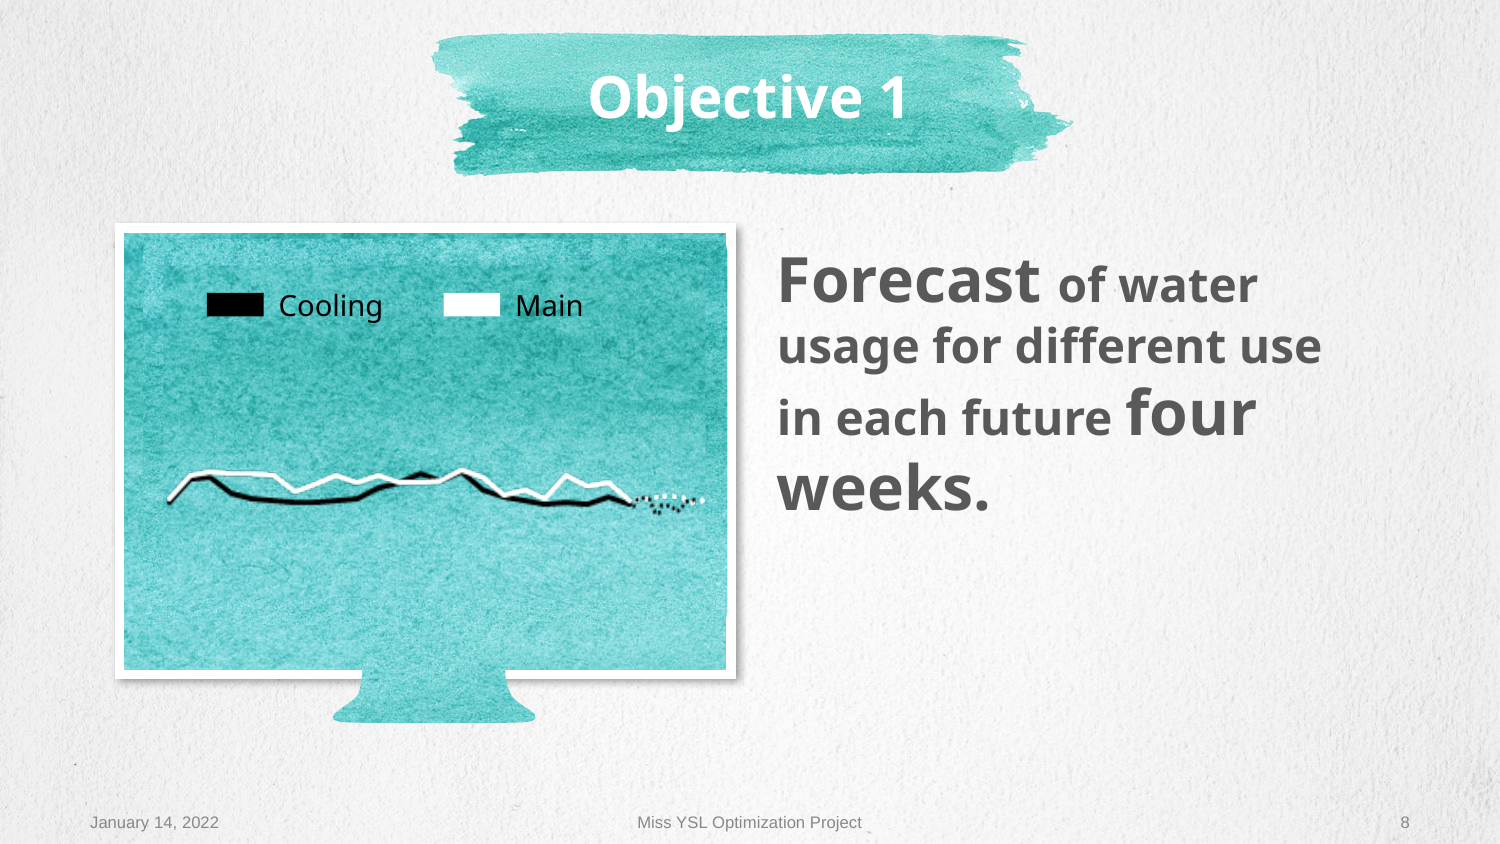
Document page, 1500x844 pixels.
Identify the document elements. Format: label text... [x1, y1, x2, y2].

footer Miss YSL Optimization Project [512, 799, 988, 844]
text_box [333, 678, 536, 724]
list Forecast of water usage for different use in each future four weeks. [761, 232, 1353, 682]
picture [0, 0, 1500, 844]
title Objective 1 [520, 37, 980, 154]
slide_number ‹#› [1074, 799, 1425, 844]
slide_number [75, 799, 425, 844]
